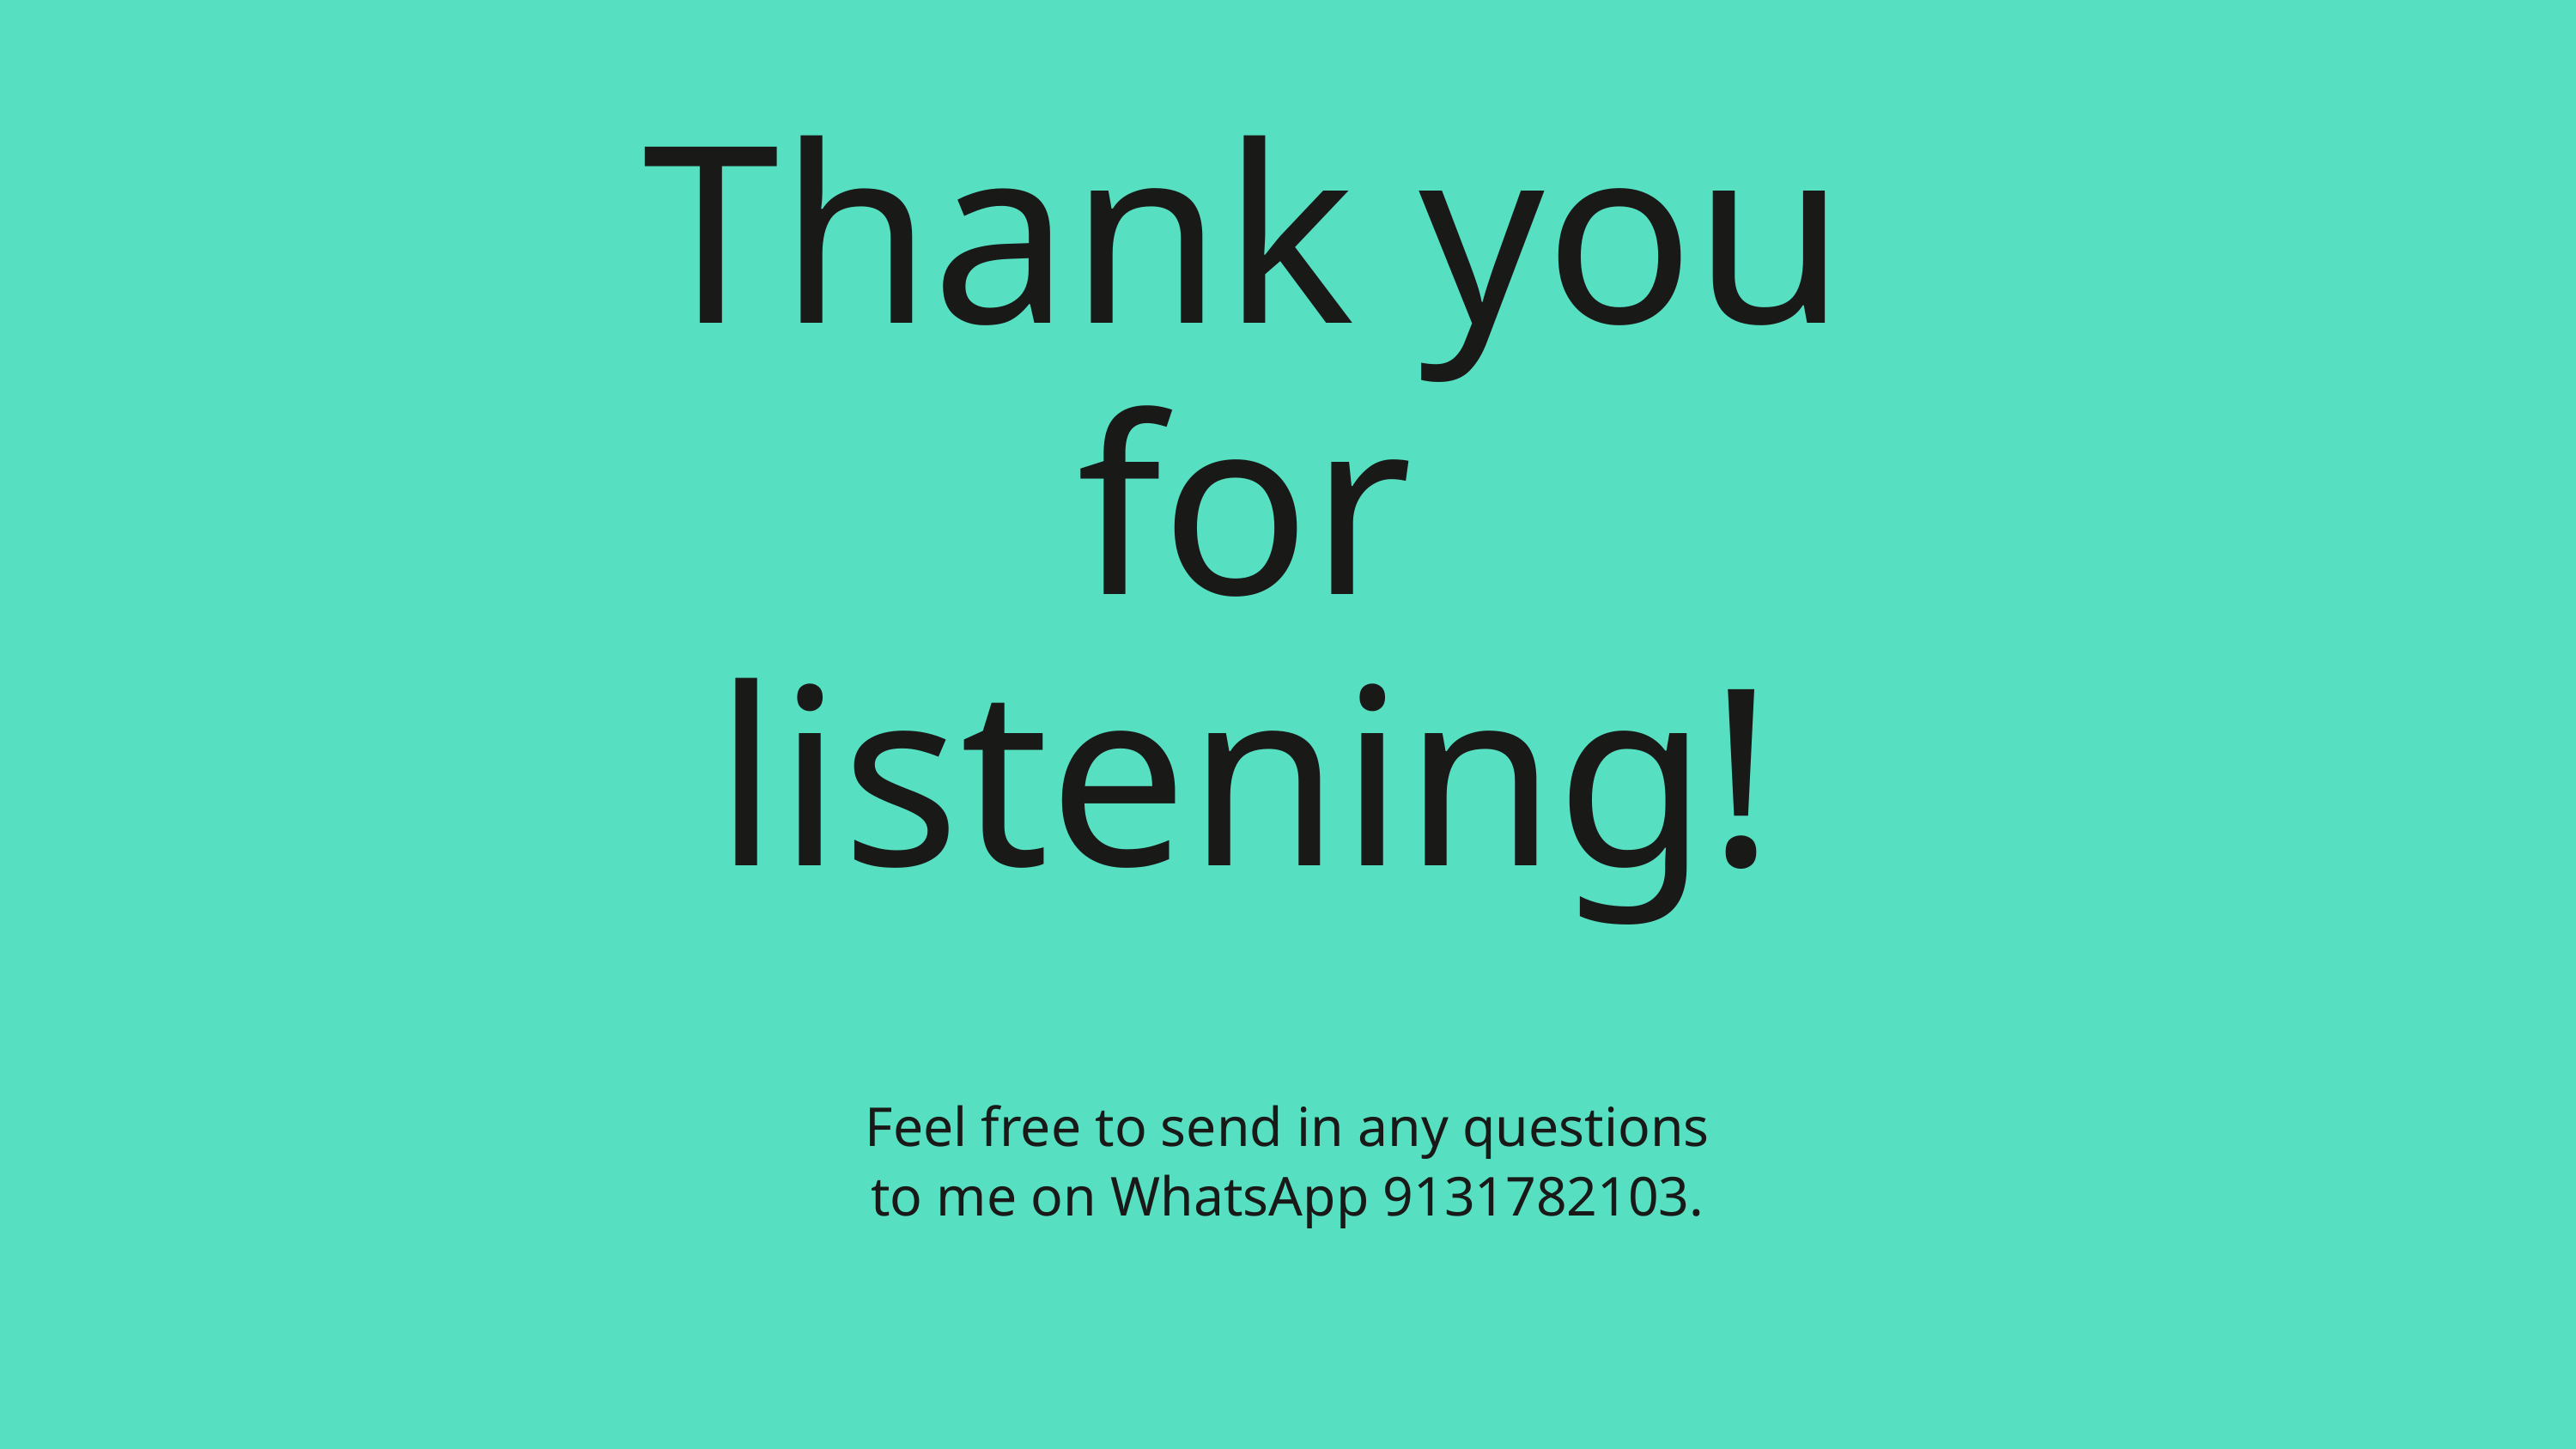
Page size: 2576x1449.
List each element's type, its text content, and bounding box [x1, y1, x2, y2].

text_box Feel free to send in any questions to me on WhatsApp 9131782103. [709, 1087, 1867, 1228]
text_box Thank you for listening! [519, 101, 1971, 916]
